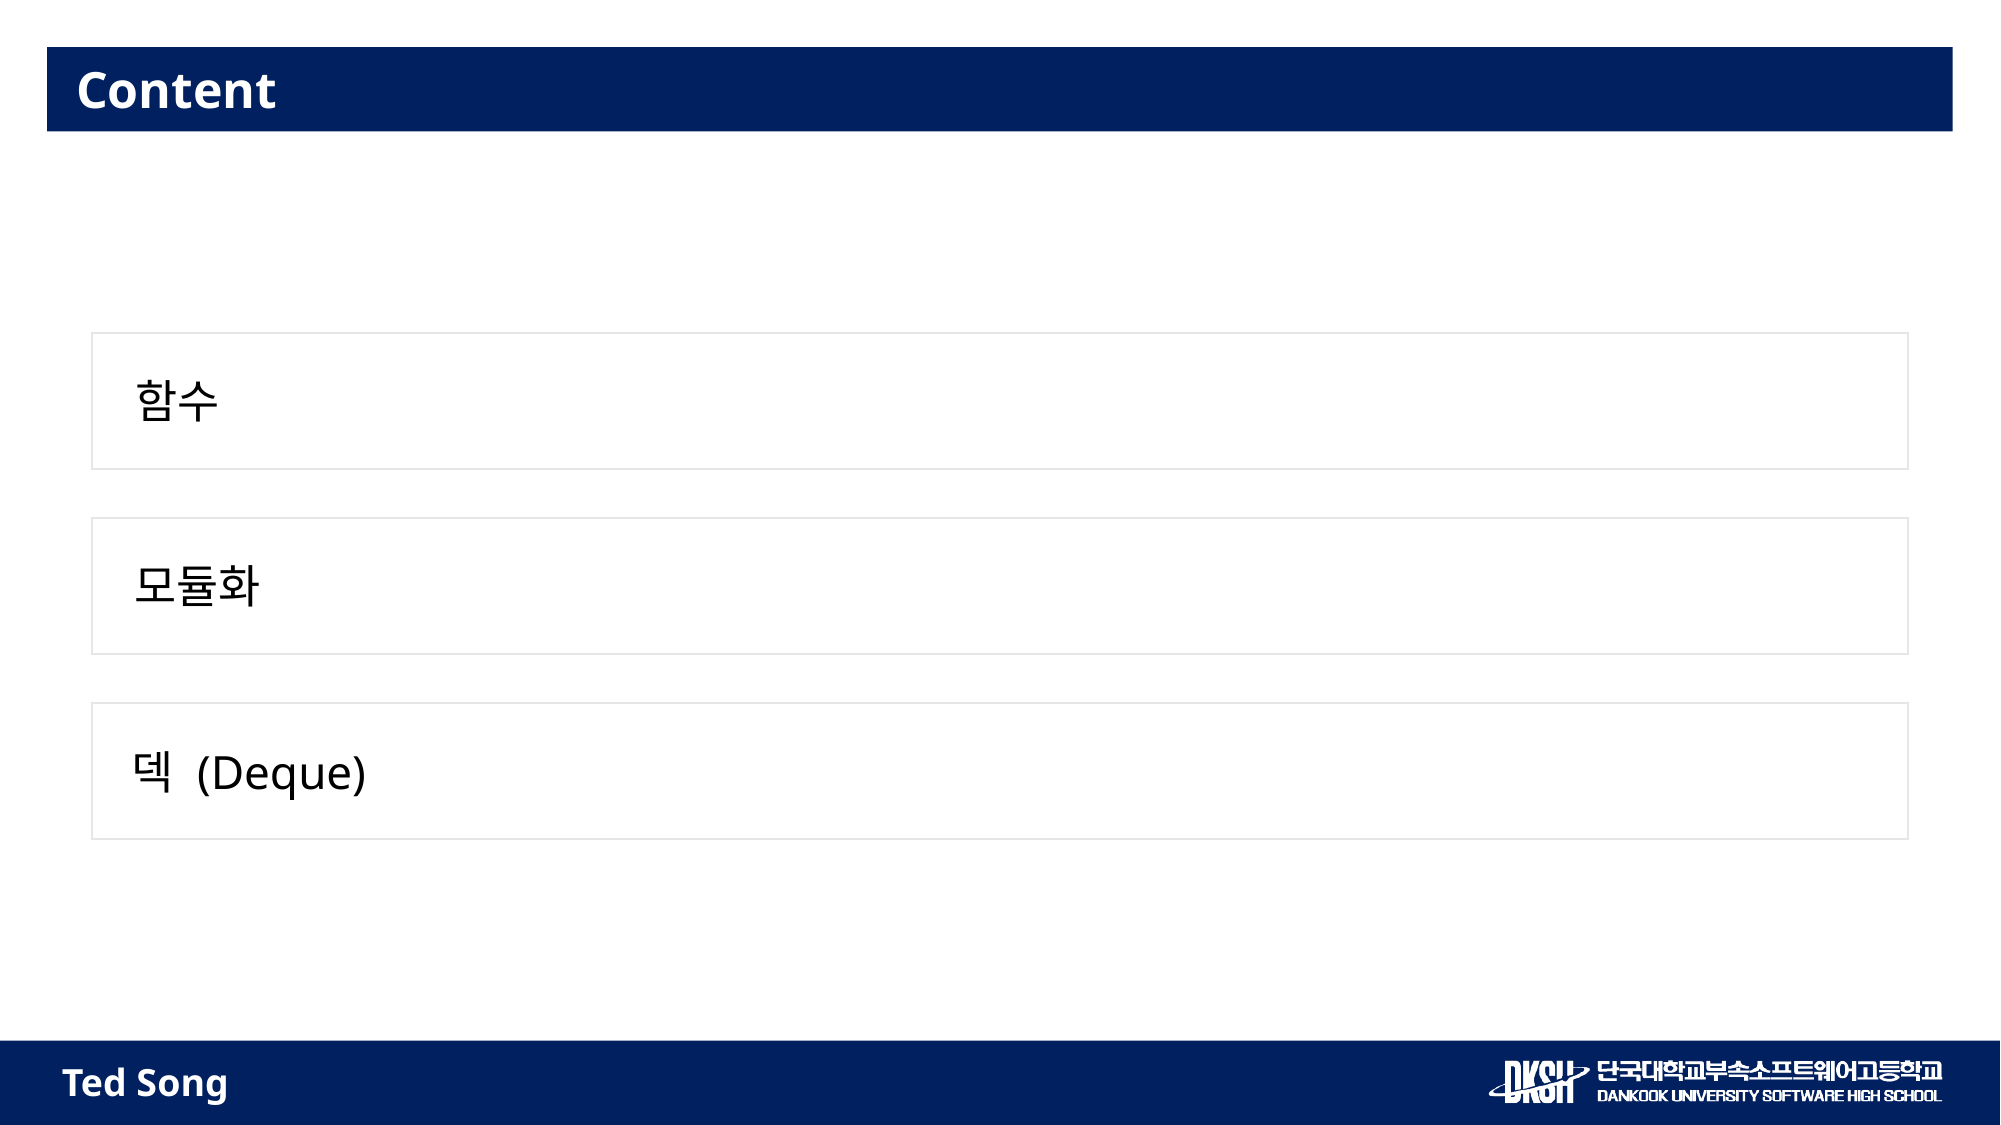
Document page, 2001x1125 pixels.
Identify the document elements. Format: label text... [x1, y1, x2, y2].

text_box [92, 332, 1908, 469]
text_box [92, 518, 1908, 655]
text_box [46, 46, 1954, 132]
text_box Content [61, 51, 293, 127]
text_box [0, 1040, 2000, 1125]
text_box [92, 703, 1908, 840]
